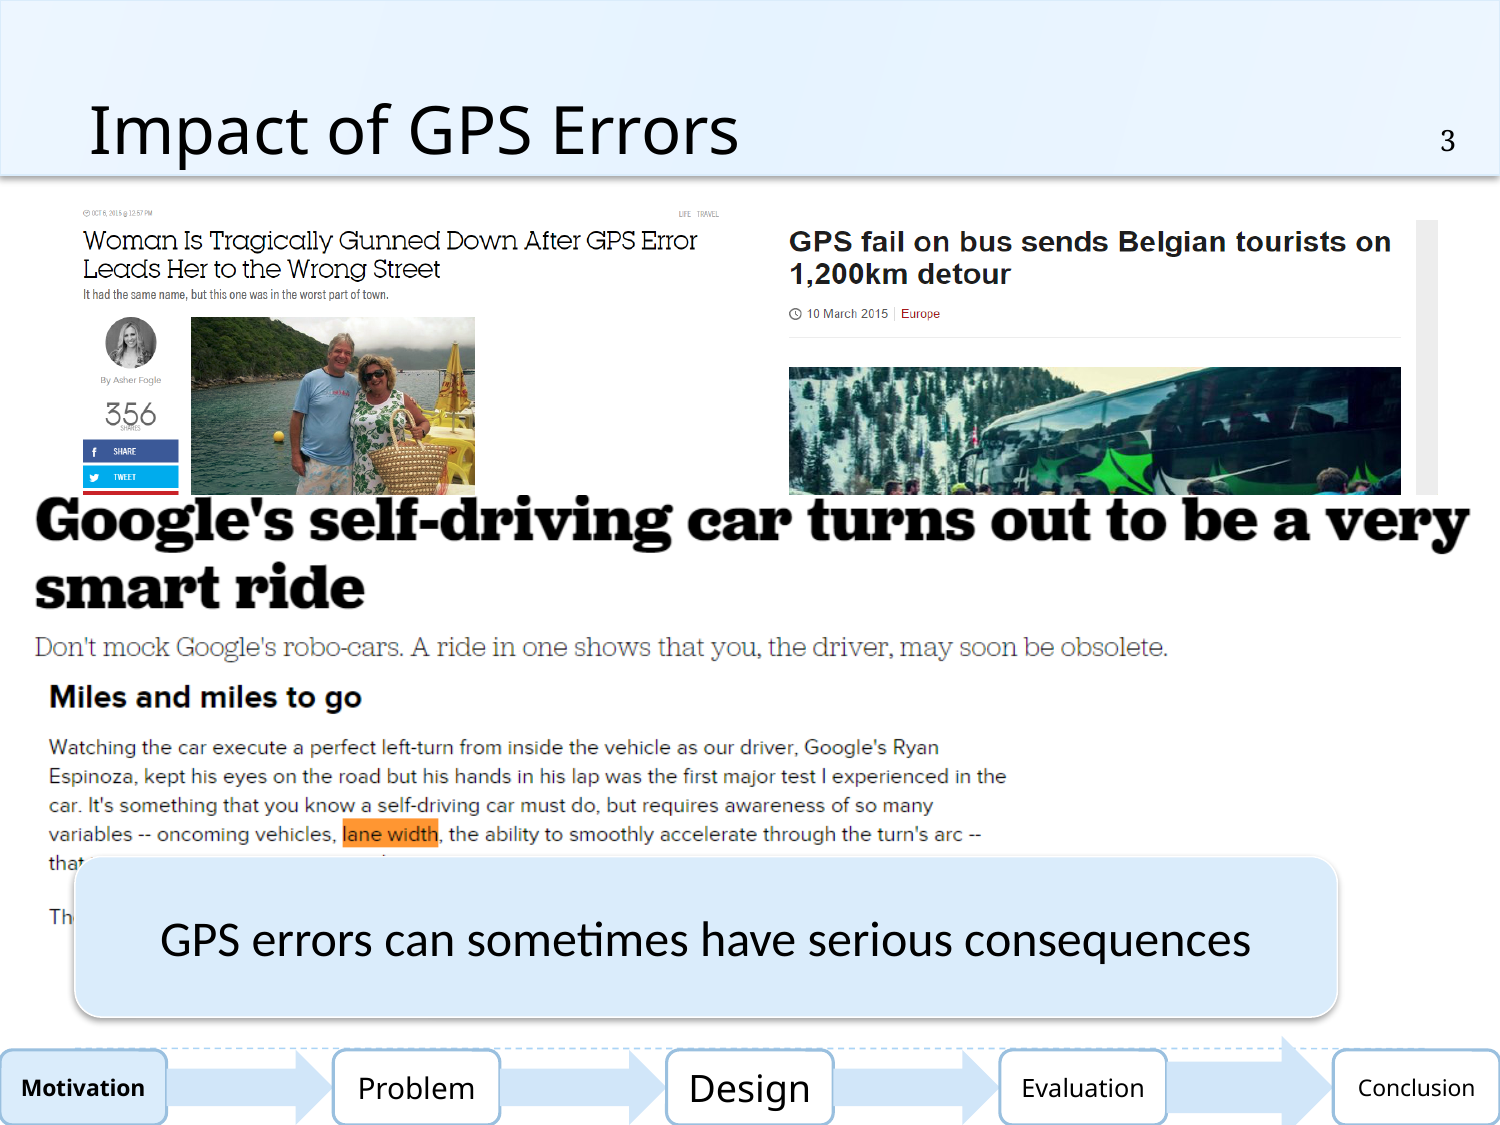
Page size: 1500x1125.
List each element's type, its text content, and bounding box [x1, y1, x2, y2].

slide_number 3 [1425, 114, 1500, 175]
picture [13, 208, 1487, 929]
title Impact of GPS Errors [75, 50, 1425, 175]
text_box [0, 1049, 1500, 1125]
text_box GPS errors can sometimes have serious consequences [74, 941, 1339, 1018]
